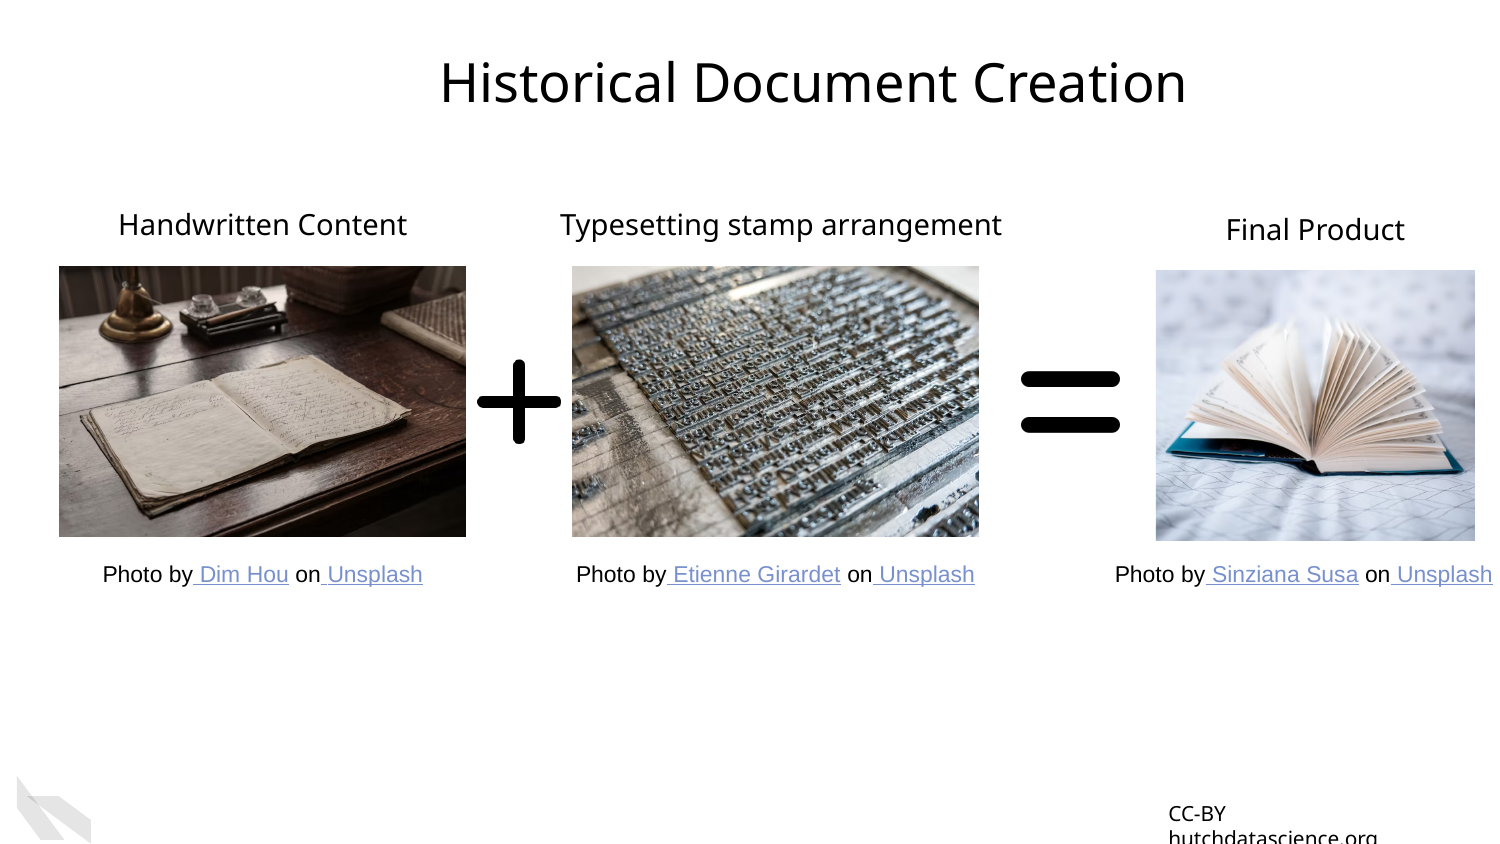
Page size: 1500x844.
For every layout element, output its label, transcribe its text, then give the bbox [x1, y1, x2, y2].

text_box Typesetting stamp arrangement [541, 191, 1022, 257]
picture [572, 265, 979, 537]
text_box Final Product [1075, 195, 1500, 261]
text_box Handwritten Content [66, 191, 459, 257]
text_box Photo by Sinziana Susa on Unsplash [1057, 545, 1500, 601]
text_box Photo by Dim Hou on Unsplash [16, 545, 509, 601]
picture [1155, 270, 1476, 542]
text_box Photo by Etienne Girardet on Unsplash [529, 545, 1022, 601]
picture [59, 265, 466, 537]
text_box Historical Document Creation [424, 32, 1500, 128]
picture [470, 353, 568, 450]
picture [1008, 340, 1132, 463]
